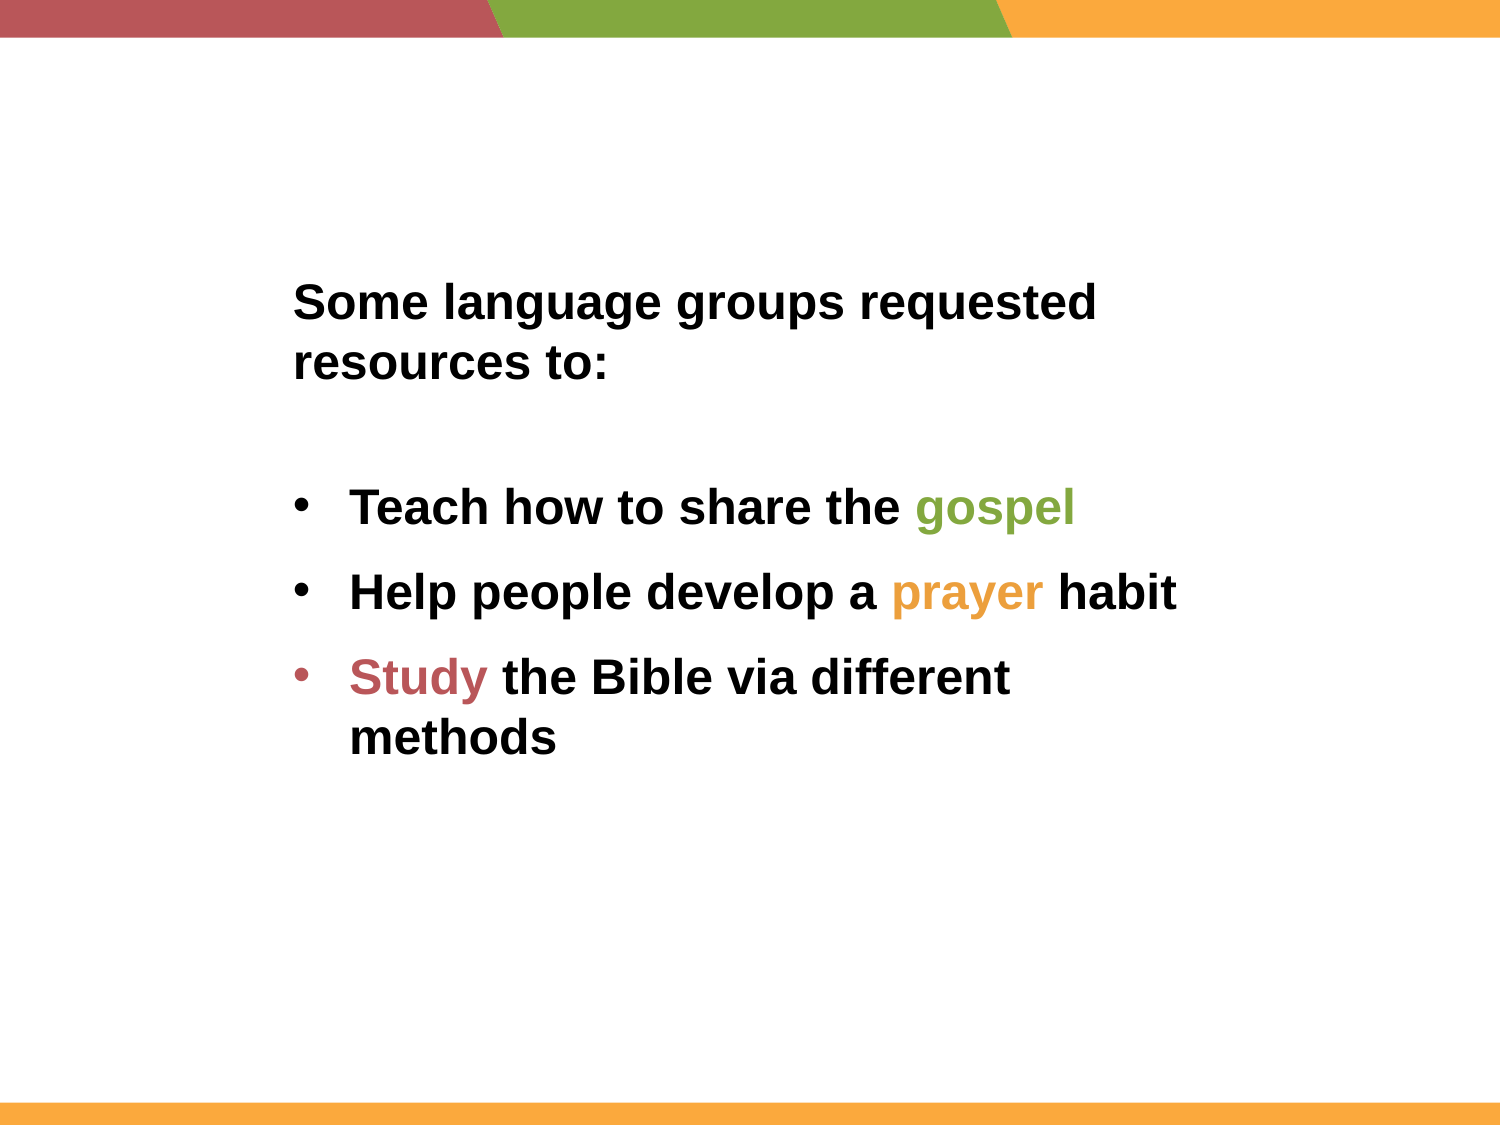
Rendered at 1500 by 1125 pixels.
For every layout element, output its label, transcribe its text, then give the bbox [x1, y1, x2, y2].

text_box Some language groups requested resources to: Teach how to share the gospel Help people develop a prayer habit Study the Bible via different methods [278, 262, 1222, 857]
